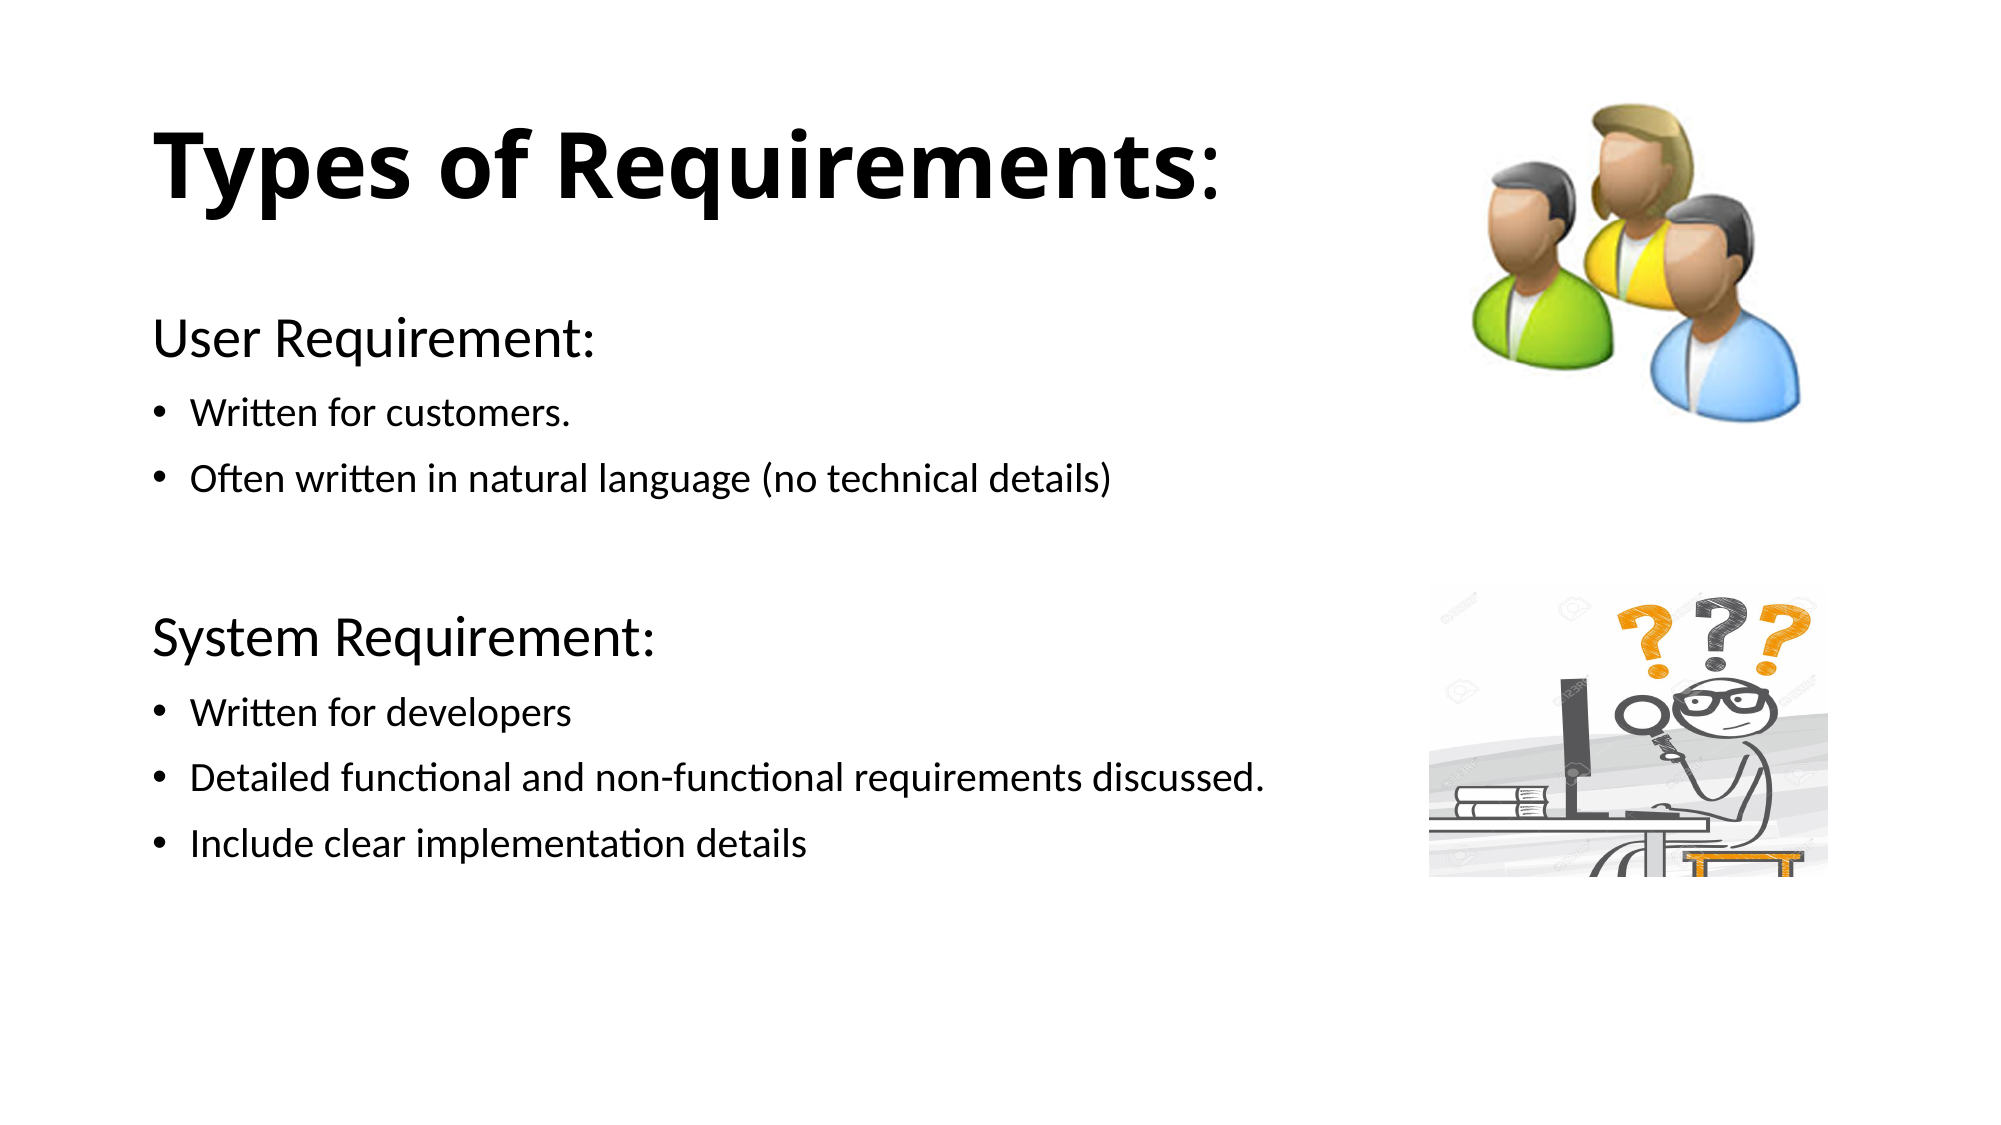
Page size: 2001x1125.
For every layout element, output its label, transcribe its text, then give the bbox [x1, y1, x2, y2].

picture [1459, 79, 1814, 434]
picture [1429, 585, 1828, 877]
list User Requirement: Written for customers. Often written in natural language (no technical details) System Requirement: Written for developers Detailed functional and non-functional requirements discussed. Include clear implementation details [137, 299, 1863, 1014]
title Types of Requirements: [137, 59, 1863, 278]
